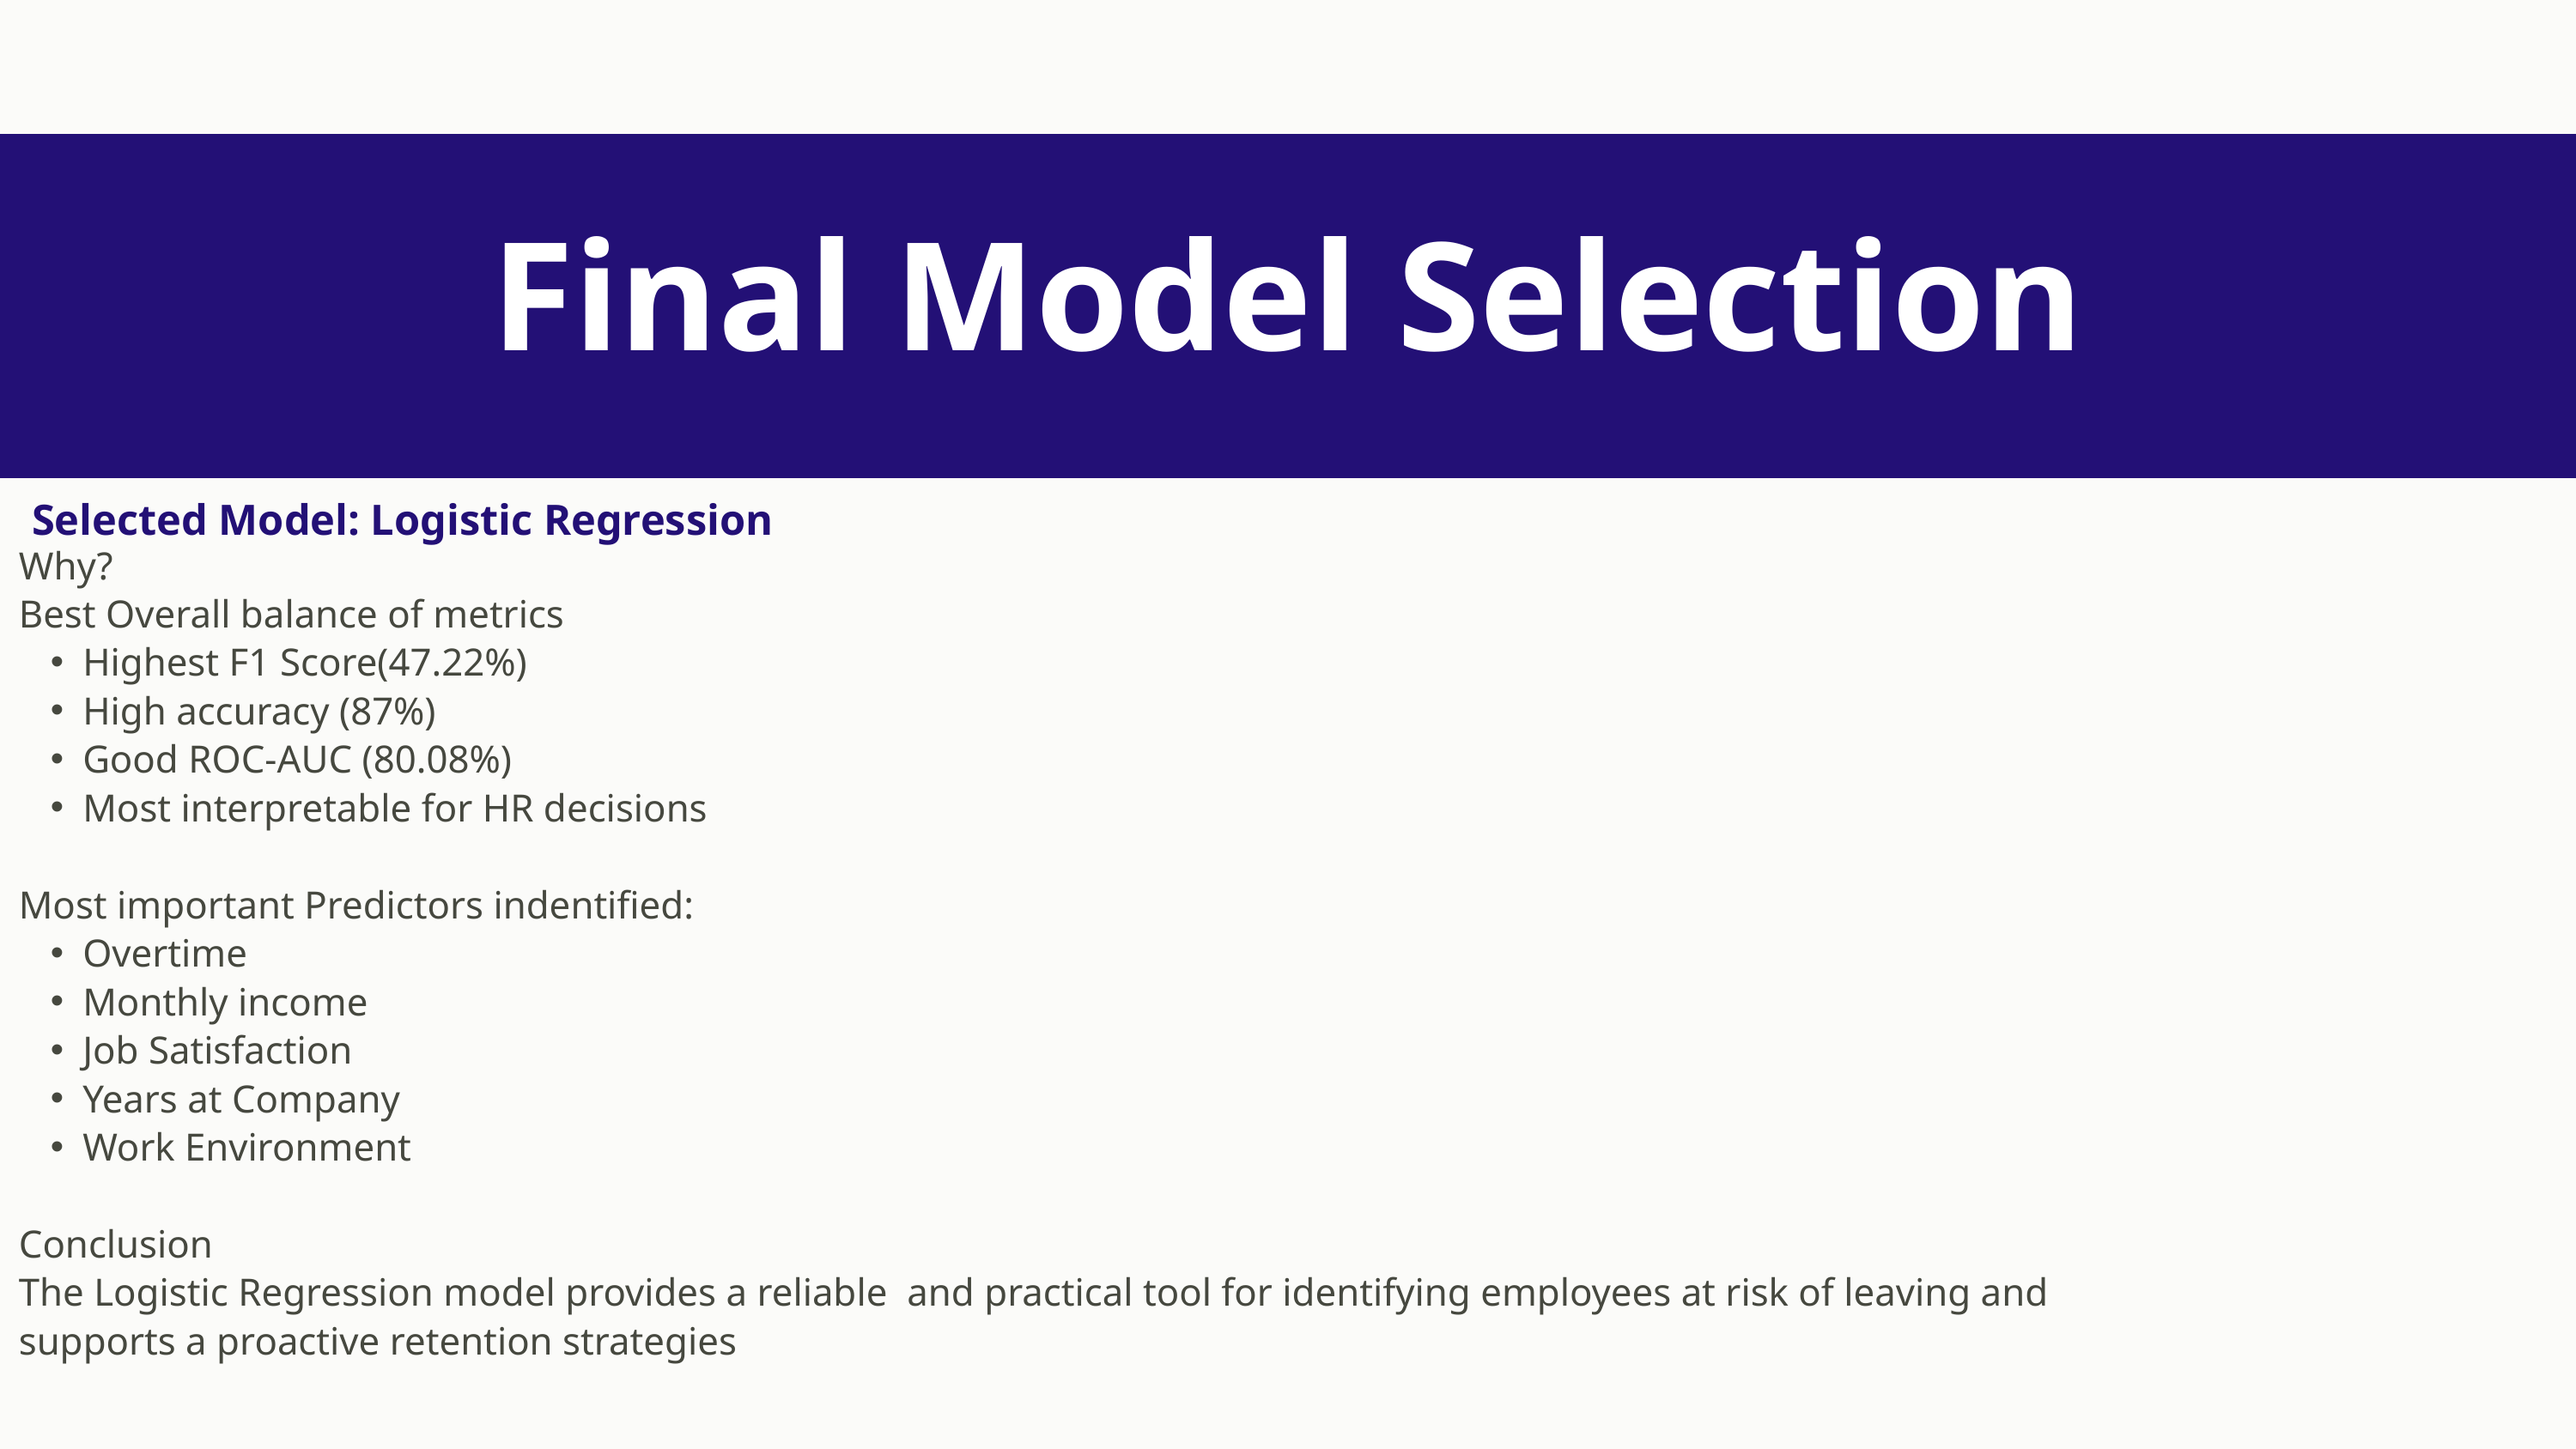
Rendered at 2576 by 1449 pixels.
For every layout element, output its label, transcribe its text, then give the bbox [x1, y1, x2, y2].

text_box Selected Model: Logistic Regression [32, 495, 925, 538]
text_box Why? Best Overall balance of metrics Highest F1 Score(47.22%) High accuracy (87%) Good ROC-AUC (80.08%) Most interpretable for HR decisions Most important Predictors indentified: Overtime Monthly income Job Satisfaction Years at Company Work Environment Conclusion The Logistic Regression model provides a reliable and practical tool for identifying employees at risk of leaving and supports a proactive retention strategies [18, 538, 2149, 1411]
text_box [0, 133, 2576, 479]
